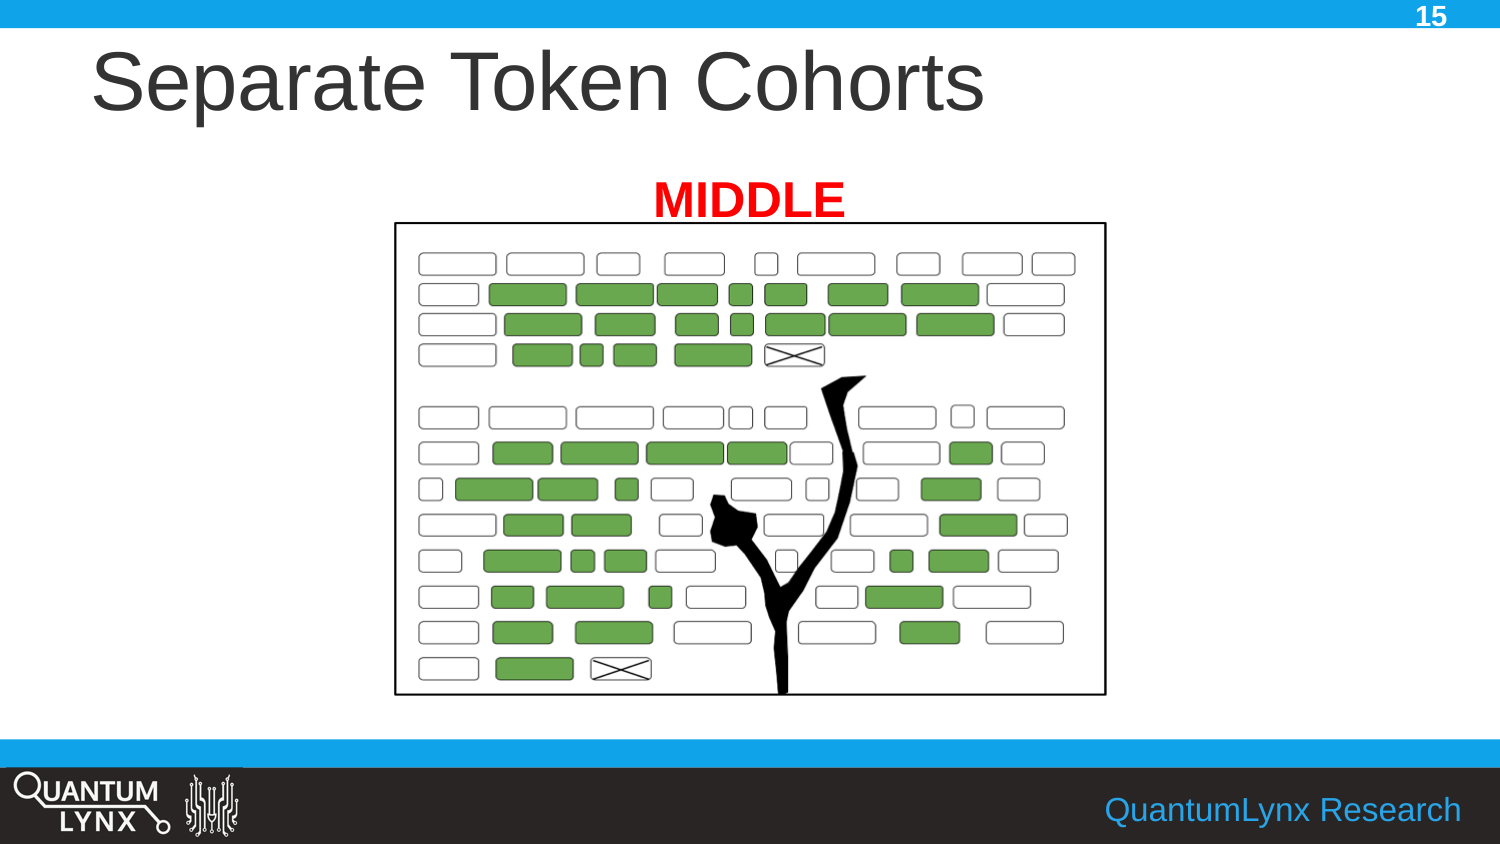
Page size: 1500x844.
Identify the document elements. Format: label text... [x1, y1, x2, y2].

title Separate Token Cohorts [75, 15, 1425, 138]
list MIDDLE [75, 159, 1425, 760]
picture [6, 768, 243, 842]
picture [388, 217, 1112, 702]
slide_number 15 [1400, 0, 1482, 35]
